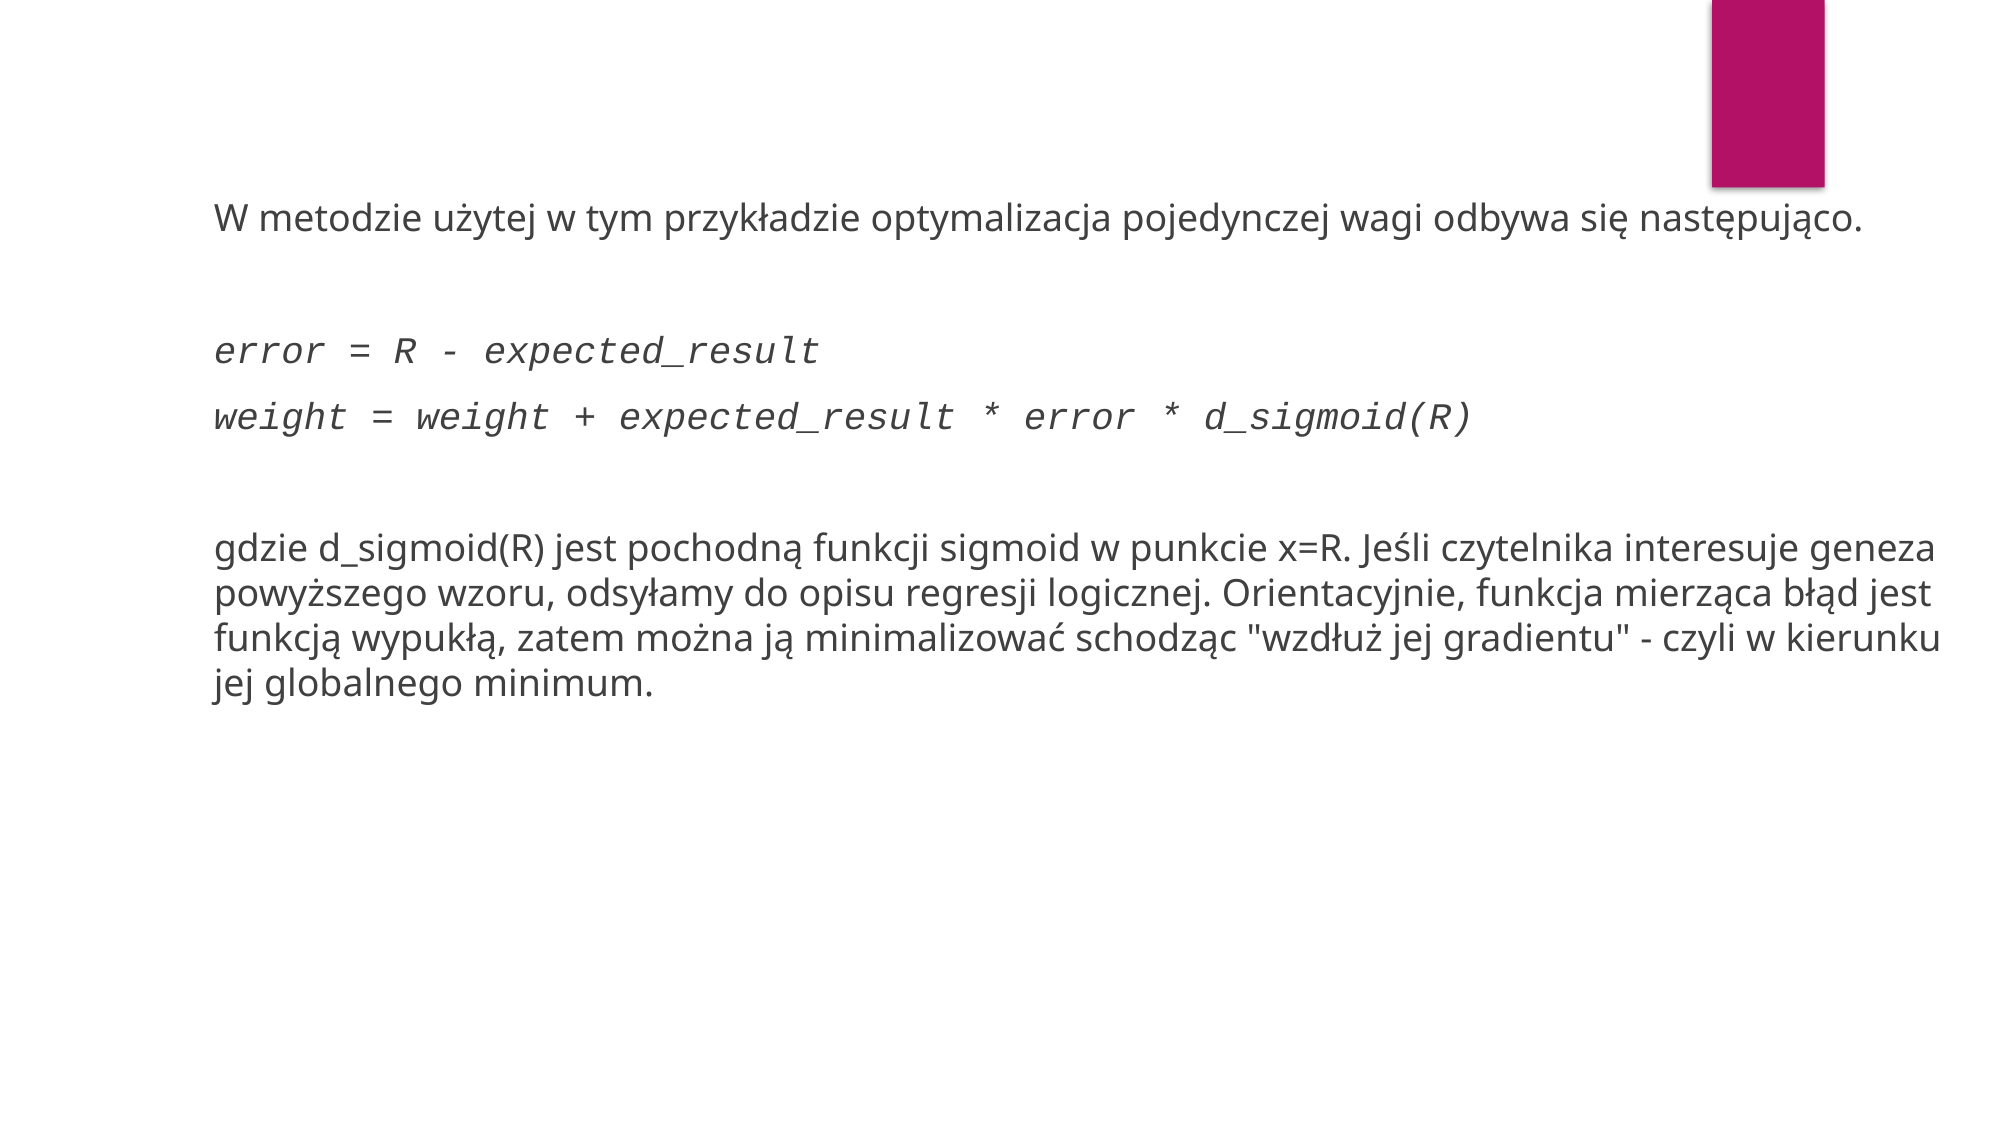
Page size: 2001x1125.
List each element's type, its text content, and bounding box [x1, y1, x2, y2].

list W metodzie użytej w tym przykładzie optymalizacja pojedynczej wagi odbywa się następująco. error = R - expected_result weight = weight + expected_result * error * d_sigmoid(R) gdzie d_sigmoid(R) jest pochodną funkcji sigmoid w punkcie x=R. Jeśli czytelnika interesuje geneza powyższego wzoru, odsyłamy do opisu regresji logicznej. Orientacyjnie, funkcja mierząca błąd jest funkcją wypukłą, zatem można ją minimalizować schodząc "wzdłuż jej gradientu" - czyli w kierunku jej globalnego minimum. [198, 186, 2000, 1043]
